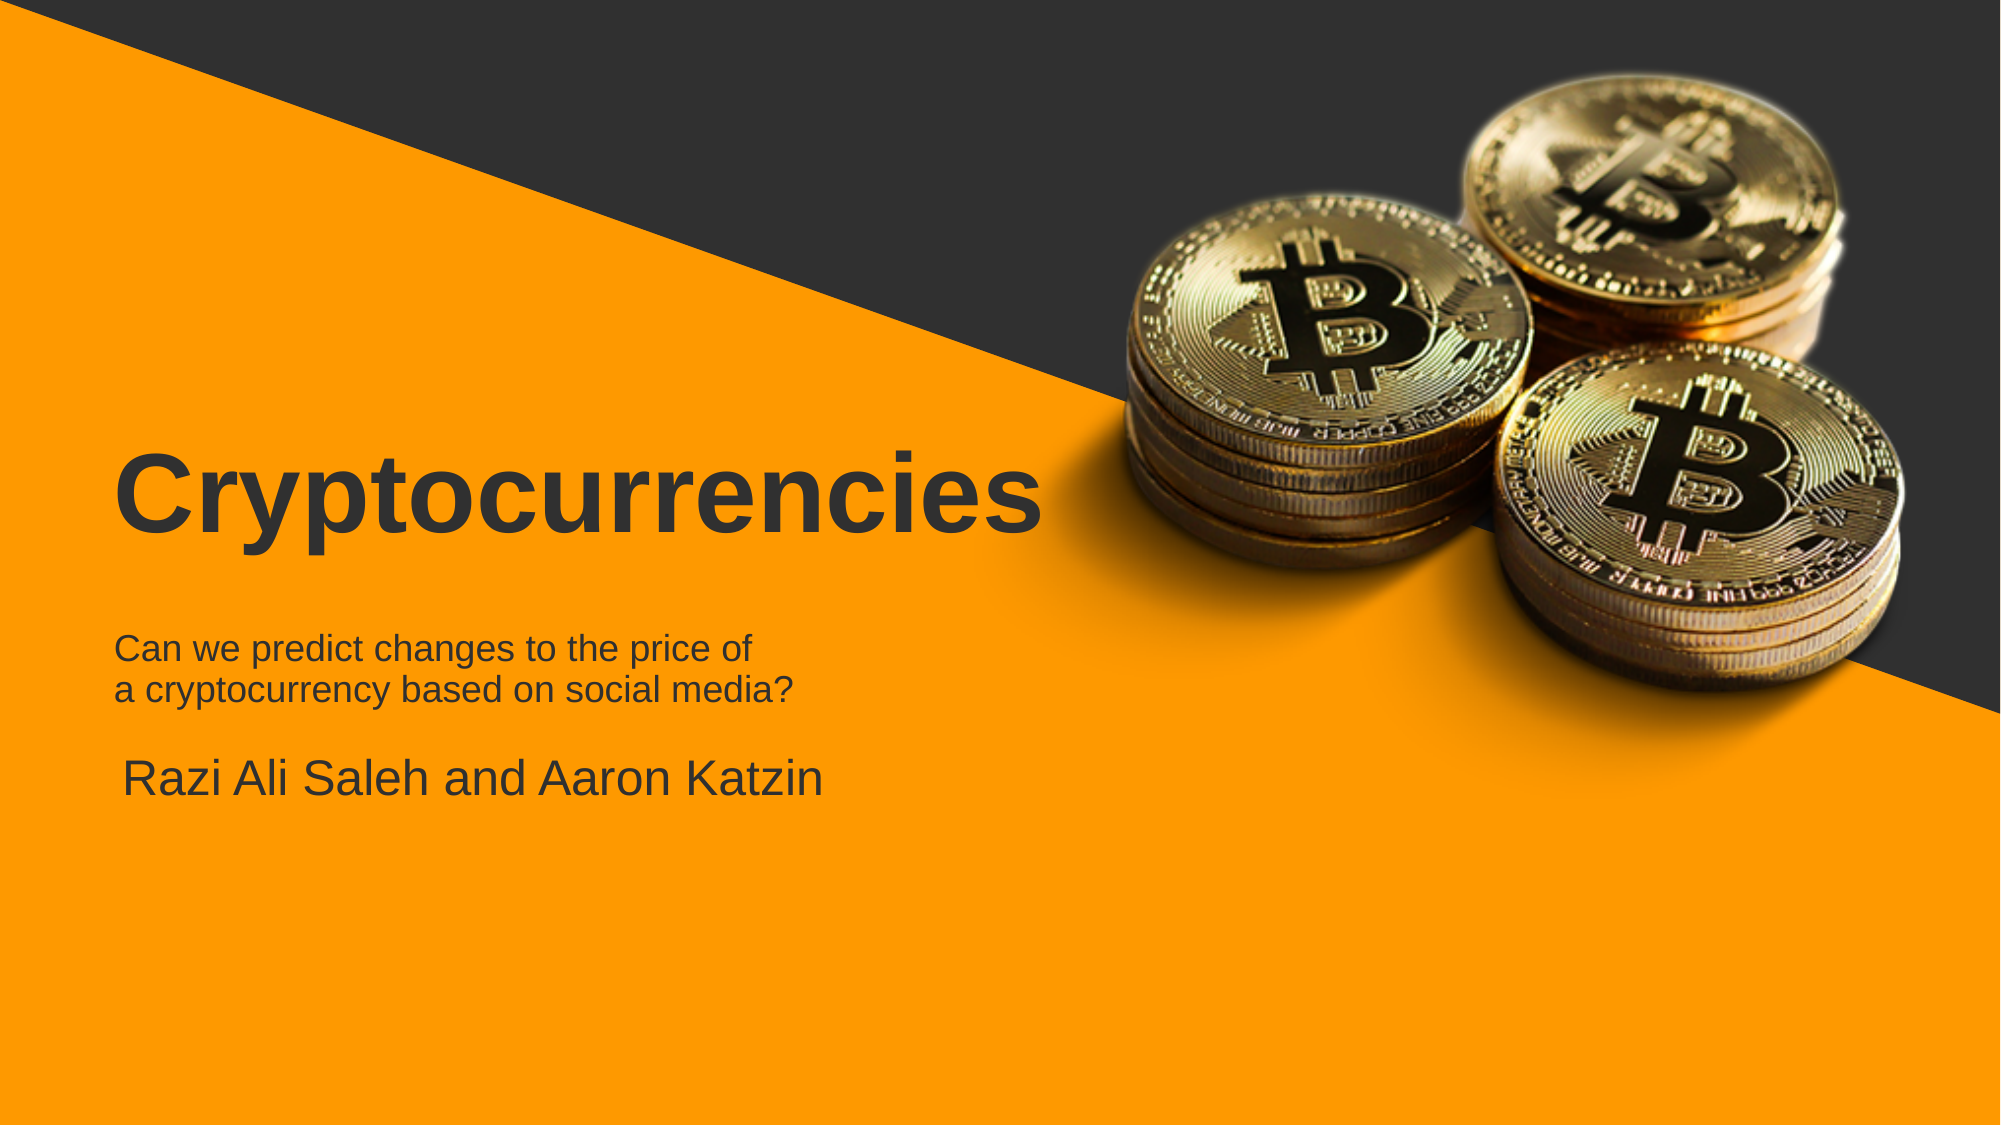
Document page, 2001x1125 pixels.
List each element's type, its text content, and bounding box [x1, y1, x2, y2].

picture [956, 60, 1913, 814]
list Can we predict changes to the price of a cryptocurrency based on social media? [99, 634, 1512, 706]
list Cryptocurrencies [99, 365, 1089, 634]
text_box Razi Ali Saleh and Aaron Katzin [99, 738, 848, 813]
